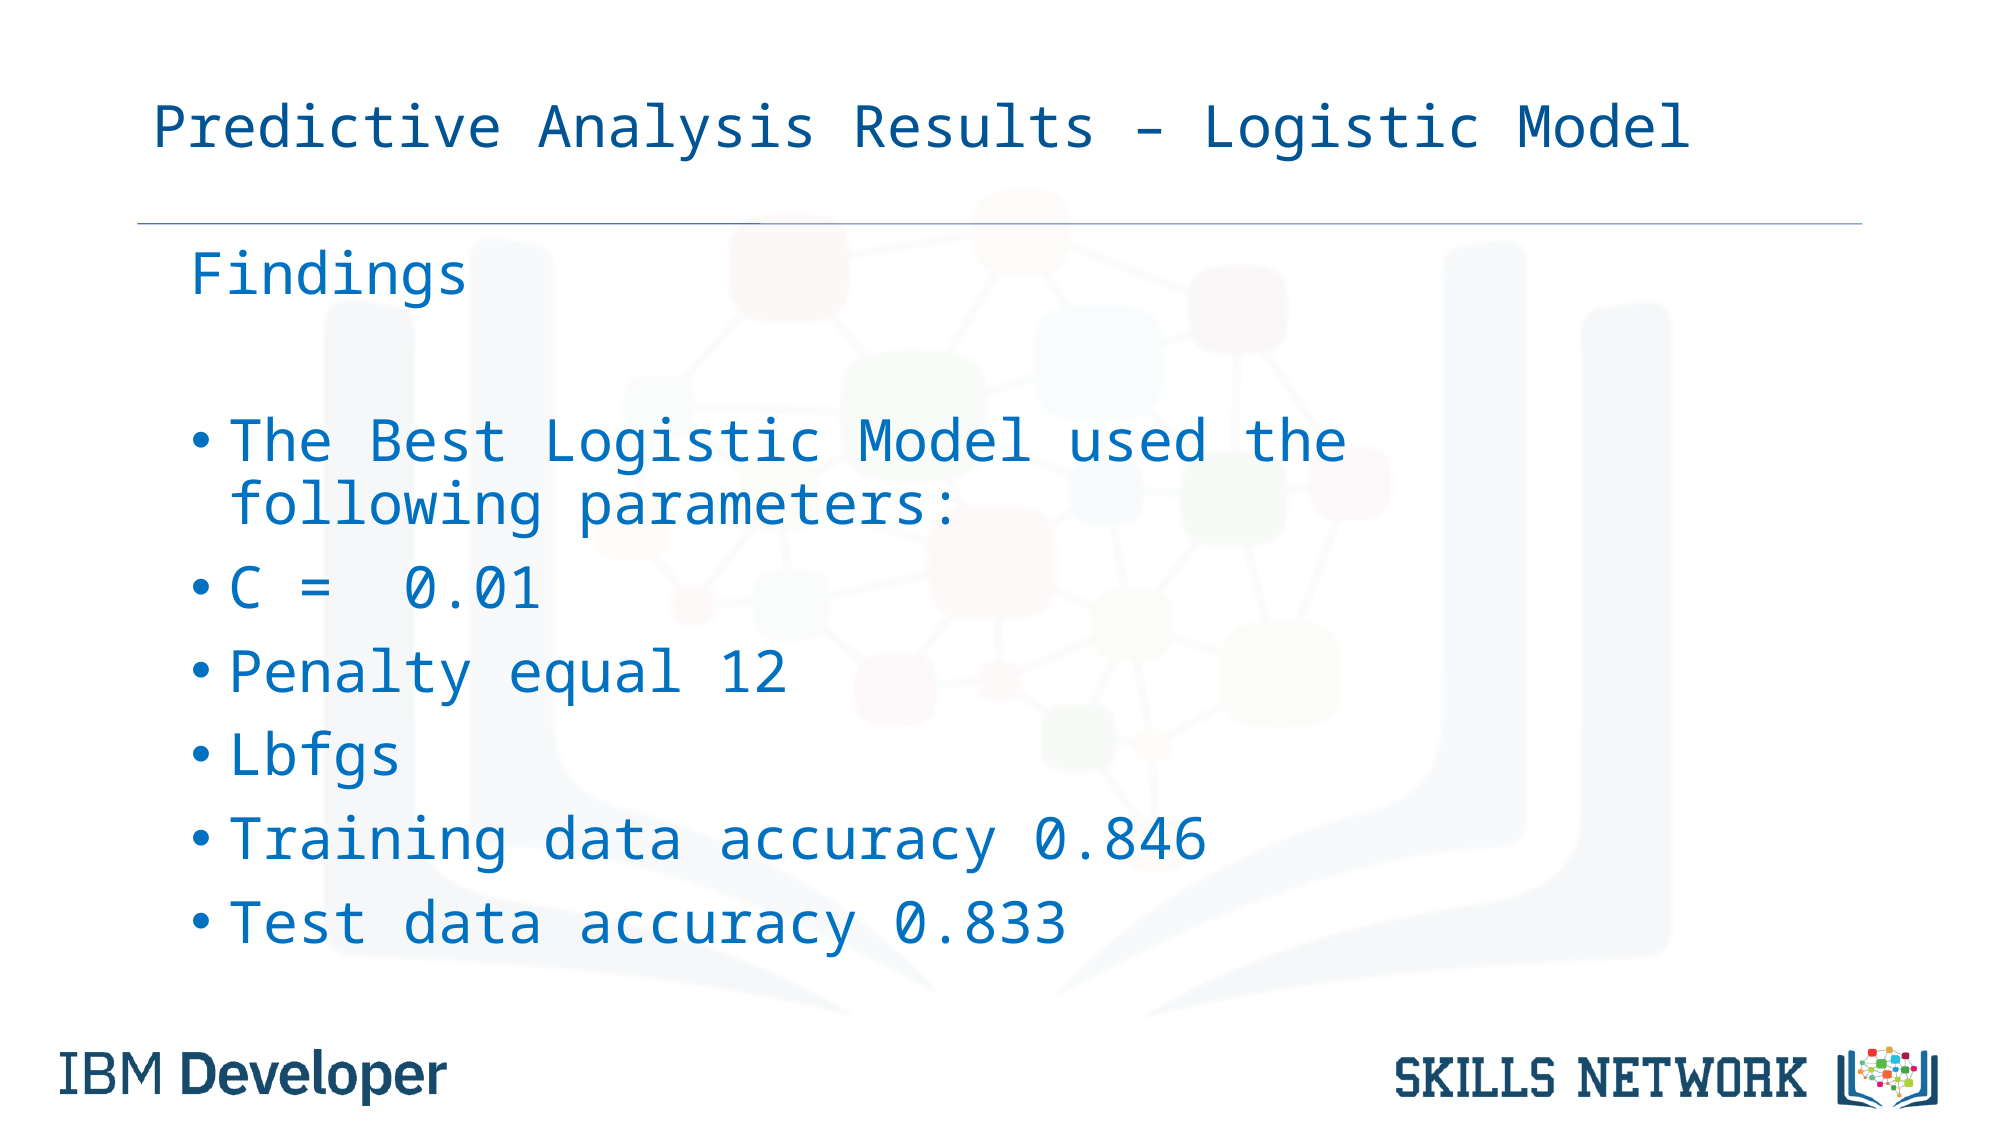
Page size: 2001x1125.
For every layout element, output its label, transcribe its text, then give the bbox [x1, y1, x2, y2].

list Findings The Best Logistic Model used the following parameters: C = 0.01 Penalty equal 12 Lbfgs Training data accuracy 0.846 Test data accuracy 0.833 [175, 236, 1688, 1014]
title Predictive Analysis Results – Logistic Model [137, 59, 1863, 197]
picture [1390, 1045, 1945, 1111]
picture [55, 1045, 459, 1108]
